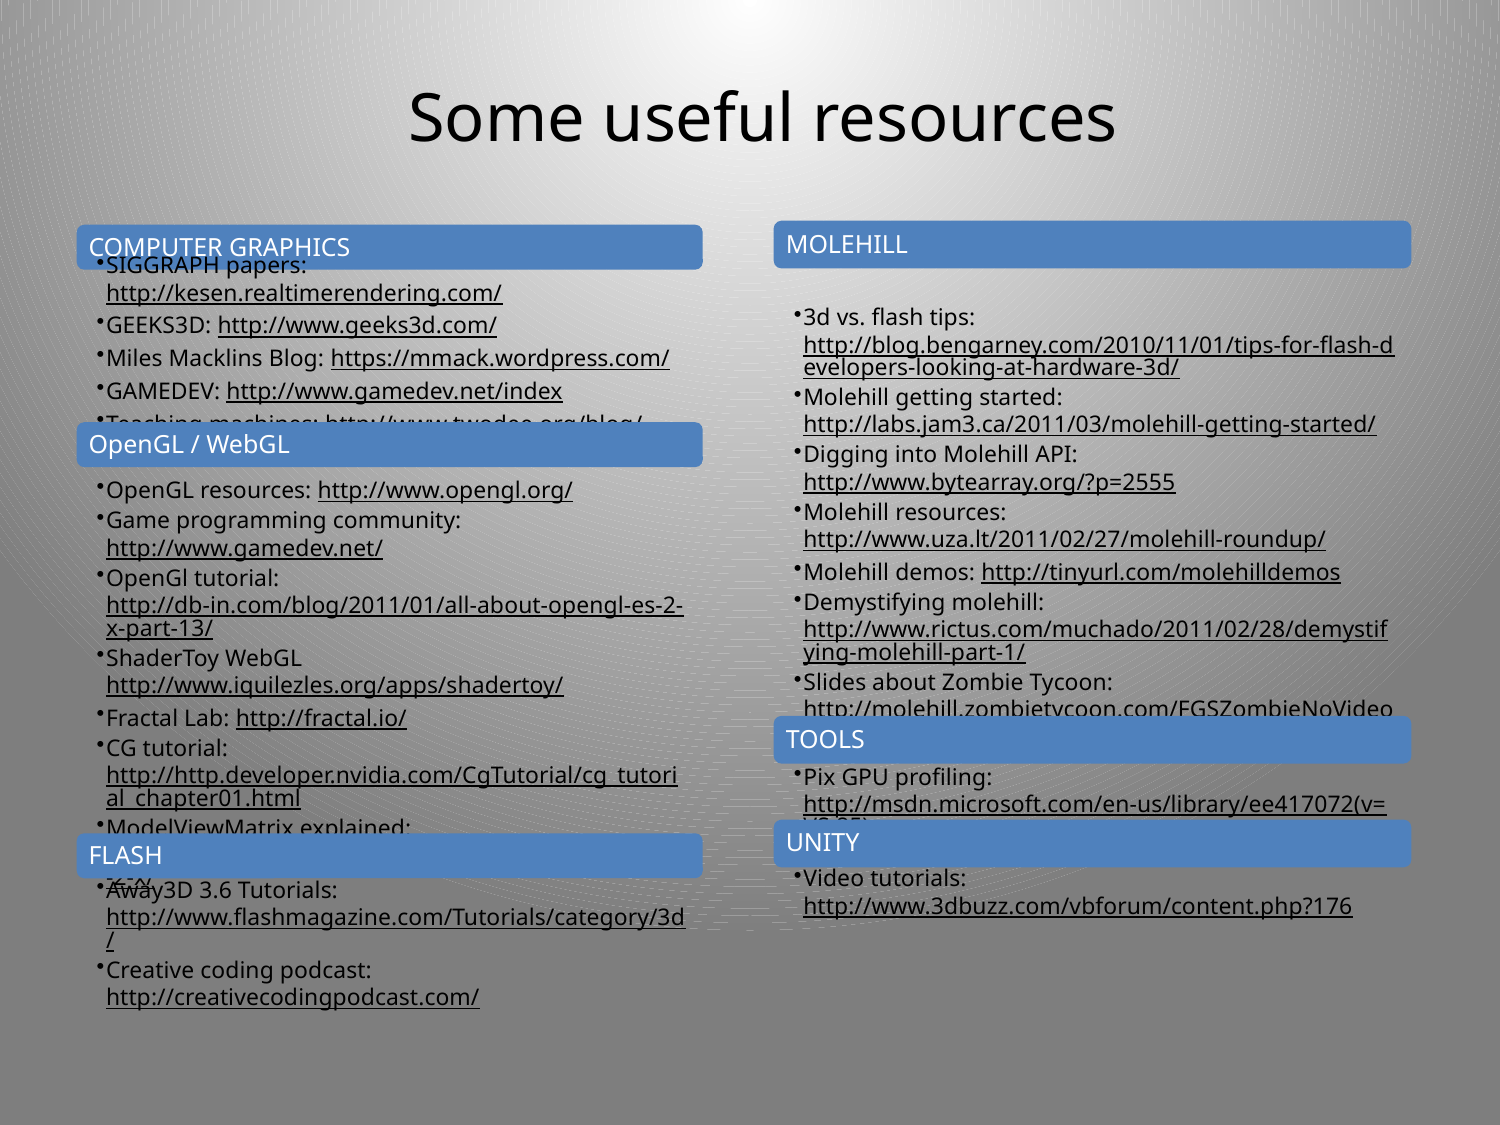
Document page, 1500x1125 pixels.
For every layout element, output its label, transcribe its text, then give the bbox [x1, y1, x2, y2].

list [76, 113, 703, 1125]
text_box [773, 196, 1412, 972]
title Some useful resources [88, 20, 1439, 209]
